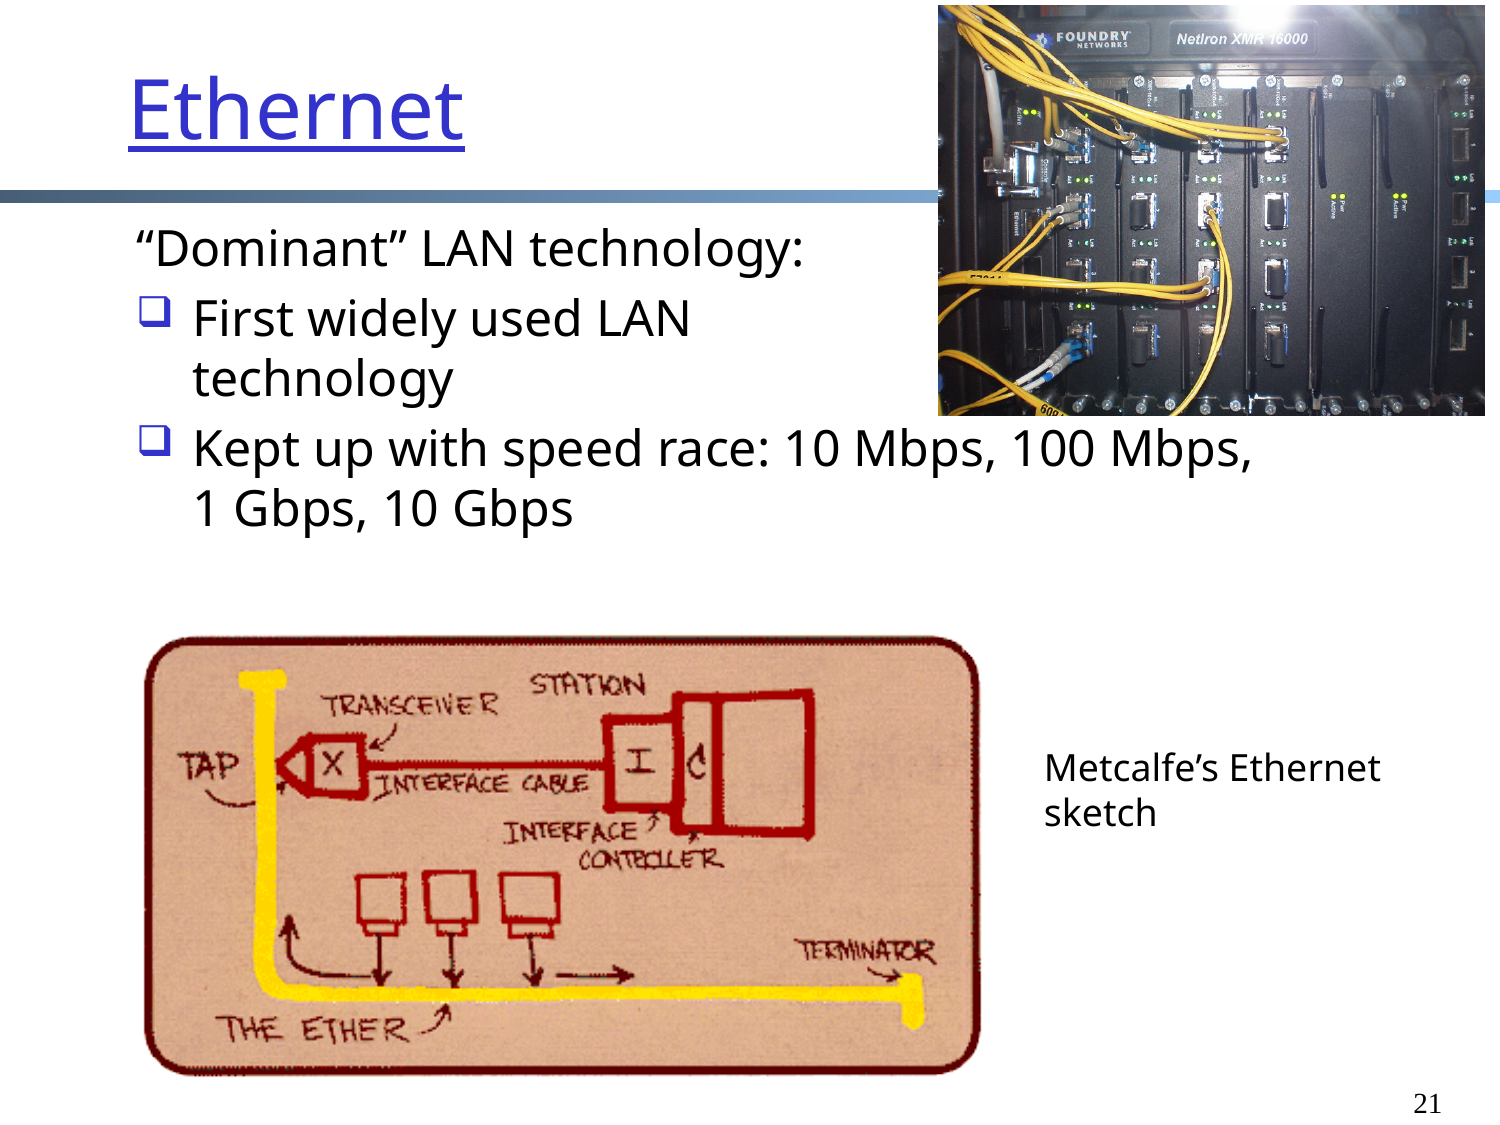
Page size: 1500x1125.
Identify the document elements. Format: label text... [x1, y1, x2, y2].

picture [135, 628, 989, 1086]
text_box Metcalfe’s Ethernet sketch [1029, 736, 1397, 841]
slide_number 21 [1387, 1076, 1459, 1125]
picture [937, 5, 1486, 417]
title Ethernet [112, 37, 932, 175]
list “Dominant” LAN technology: First widely used LAN technology Kept up with speed race: 10 Mbps, 100 Mbps, 1 Gbps, 10 Gbps [121, 209, 1355, 560]
